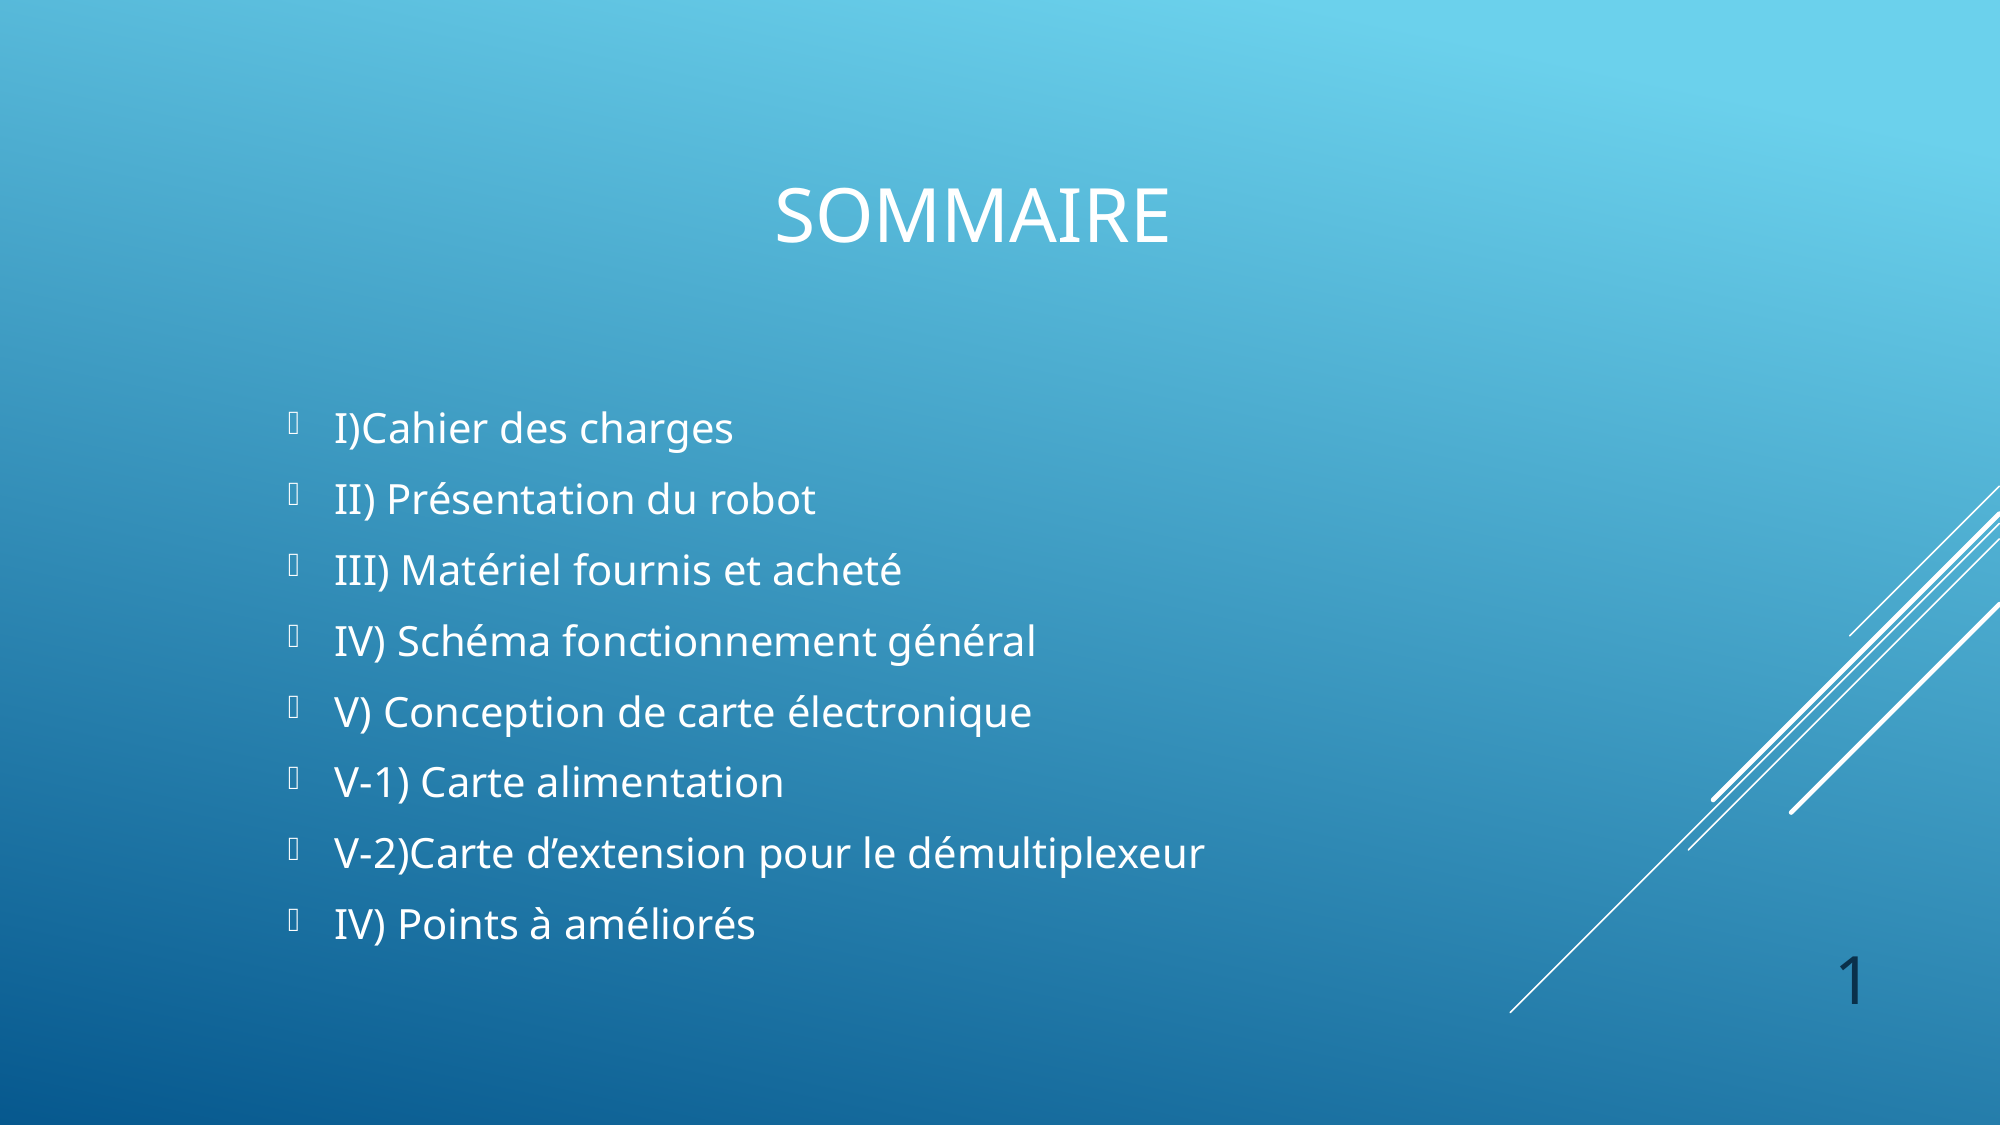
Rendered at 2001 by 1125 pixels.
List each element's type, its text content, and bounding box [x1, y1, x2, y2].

title Sommaire [272, 88, 1673, 336]
list I)Cahier des charges II) Présentation du robot III) Matériel fournis et acheté IV) Schéma fonctionnement général V) Conception de carte électronique V-1) Carte alimentation V-2)Carte d’extension pour le démultiplexeur IV) Points à améliorés [272, 394, 1673, 988]
slide_number 1 [1700, 915, 1888, 1025]
